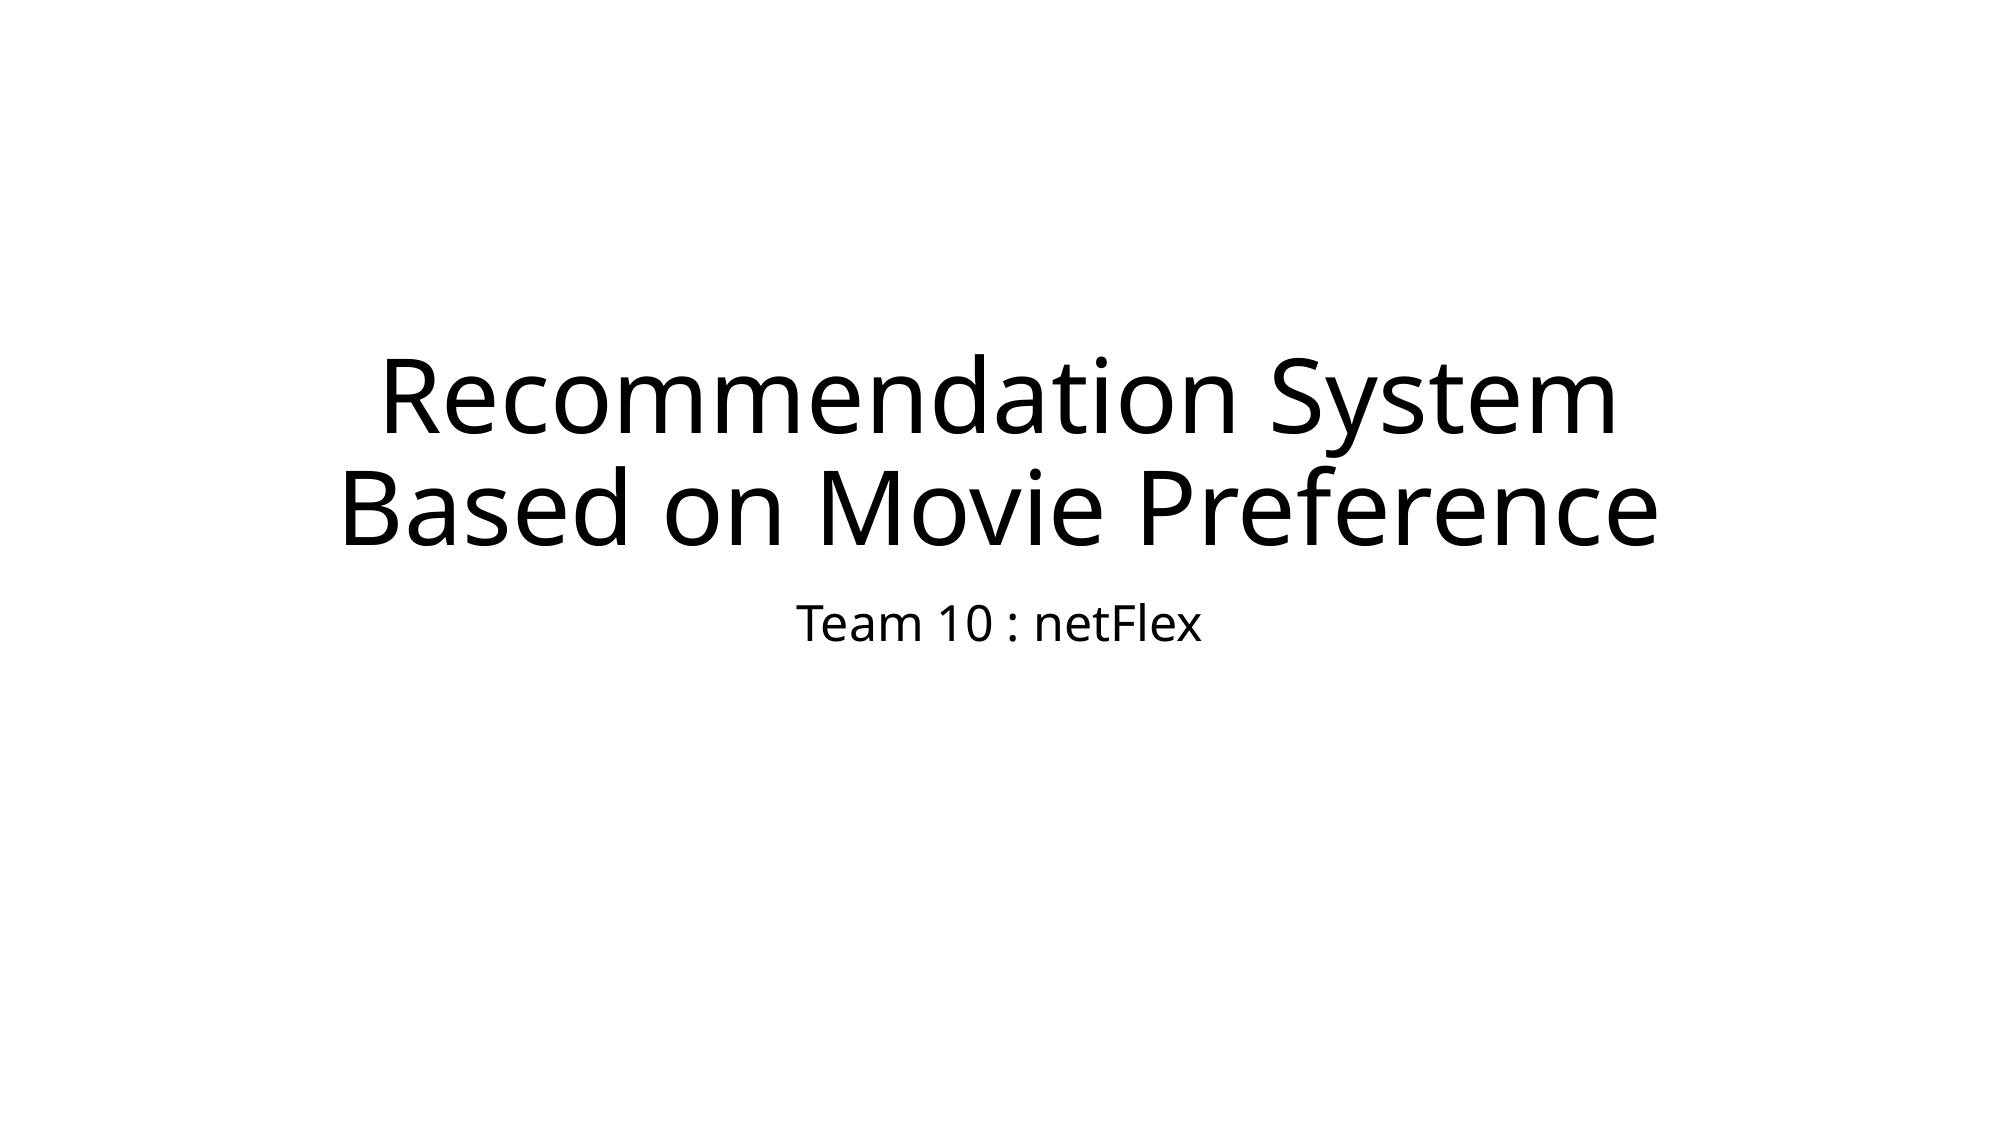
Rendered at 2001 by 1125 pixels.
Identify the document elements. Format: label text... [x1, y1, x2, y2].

subtitle Team 10 : netFlex [249, 590, 1750, 863]
title Recommendation System Based on Movie Preference [249, 184, 1750, 576]
